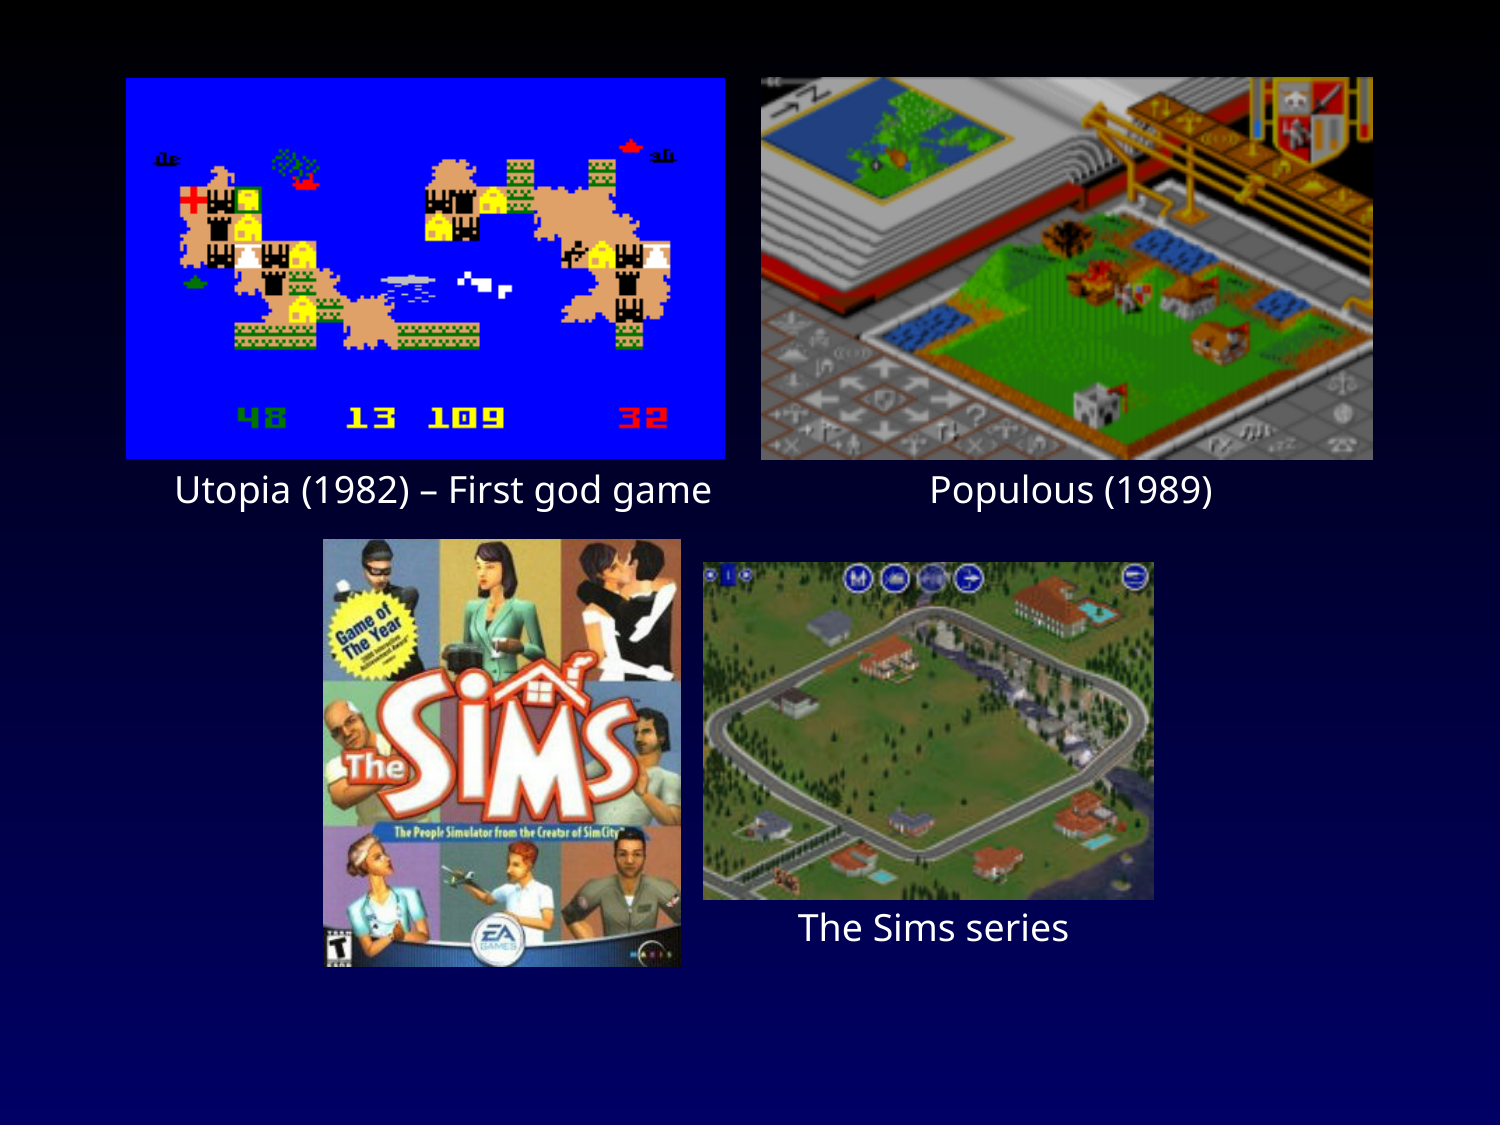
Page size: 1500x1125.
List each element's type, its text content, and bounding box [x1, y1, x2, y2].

picture [703, 562, 1154, 900]
picture [126, 78, 725, 459]
text_box The Sims series [783, 900, 1085, 957]
text_box Populous (1989) [914, 461, 1228, 519]
picture [761, 77, 1374, 461]
picture [323, 539, 681, 967]
text_box Utopia (1982) – First god game [159, 458, 728, 519]
